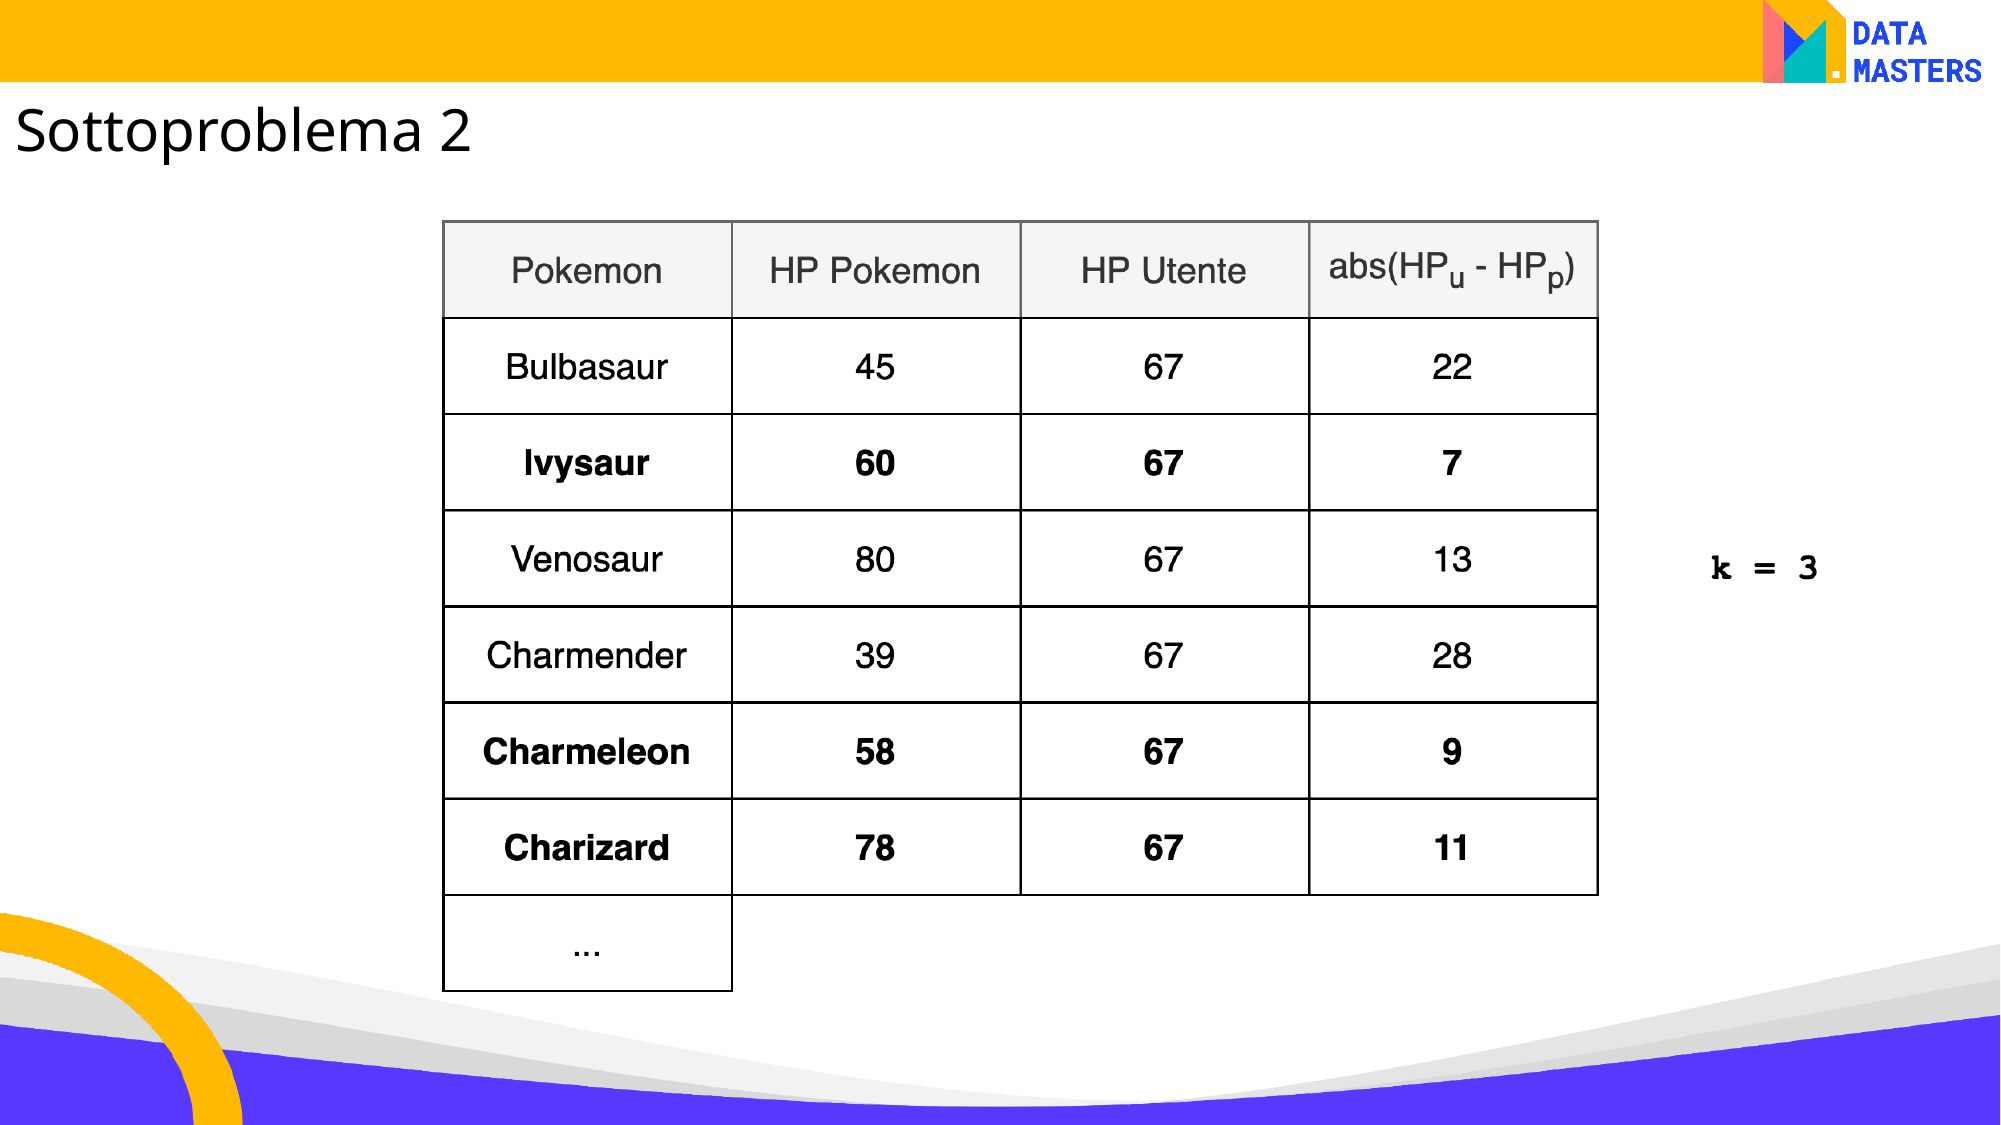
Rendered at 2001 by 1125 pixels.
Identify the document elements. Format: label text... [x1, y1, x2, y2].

picture [0, 220, 2001, 1125]
picture [1763, 0, 1983, 90]
text_box Sottoproblema 2 [0, 85, 1445, 171]
